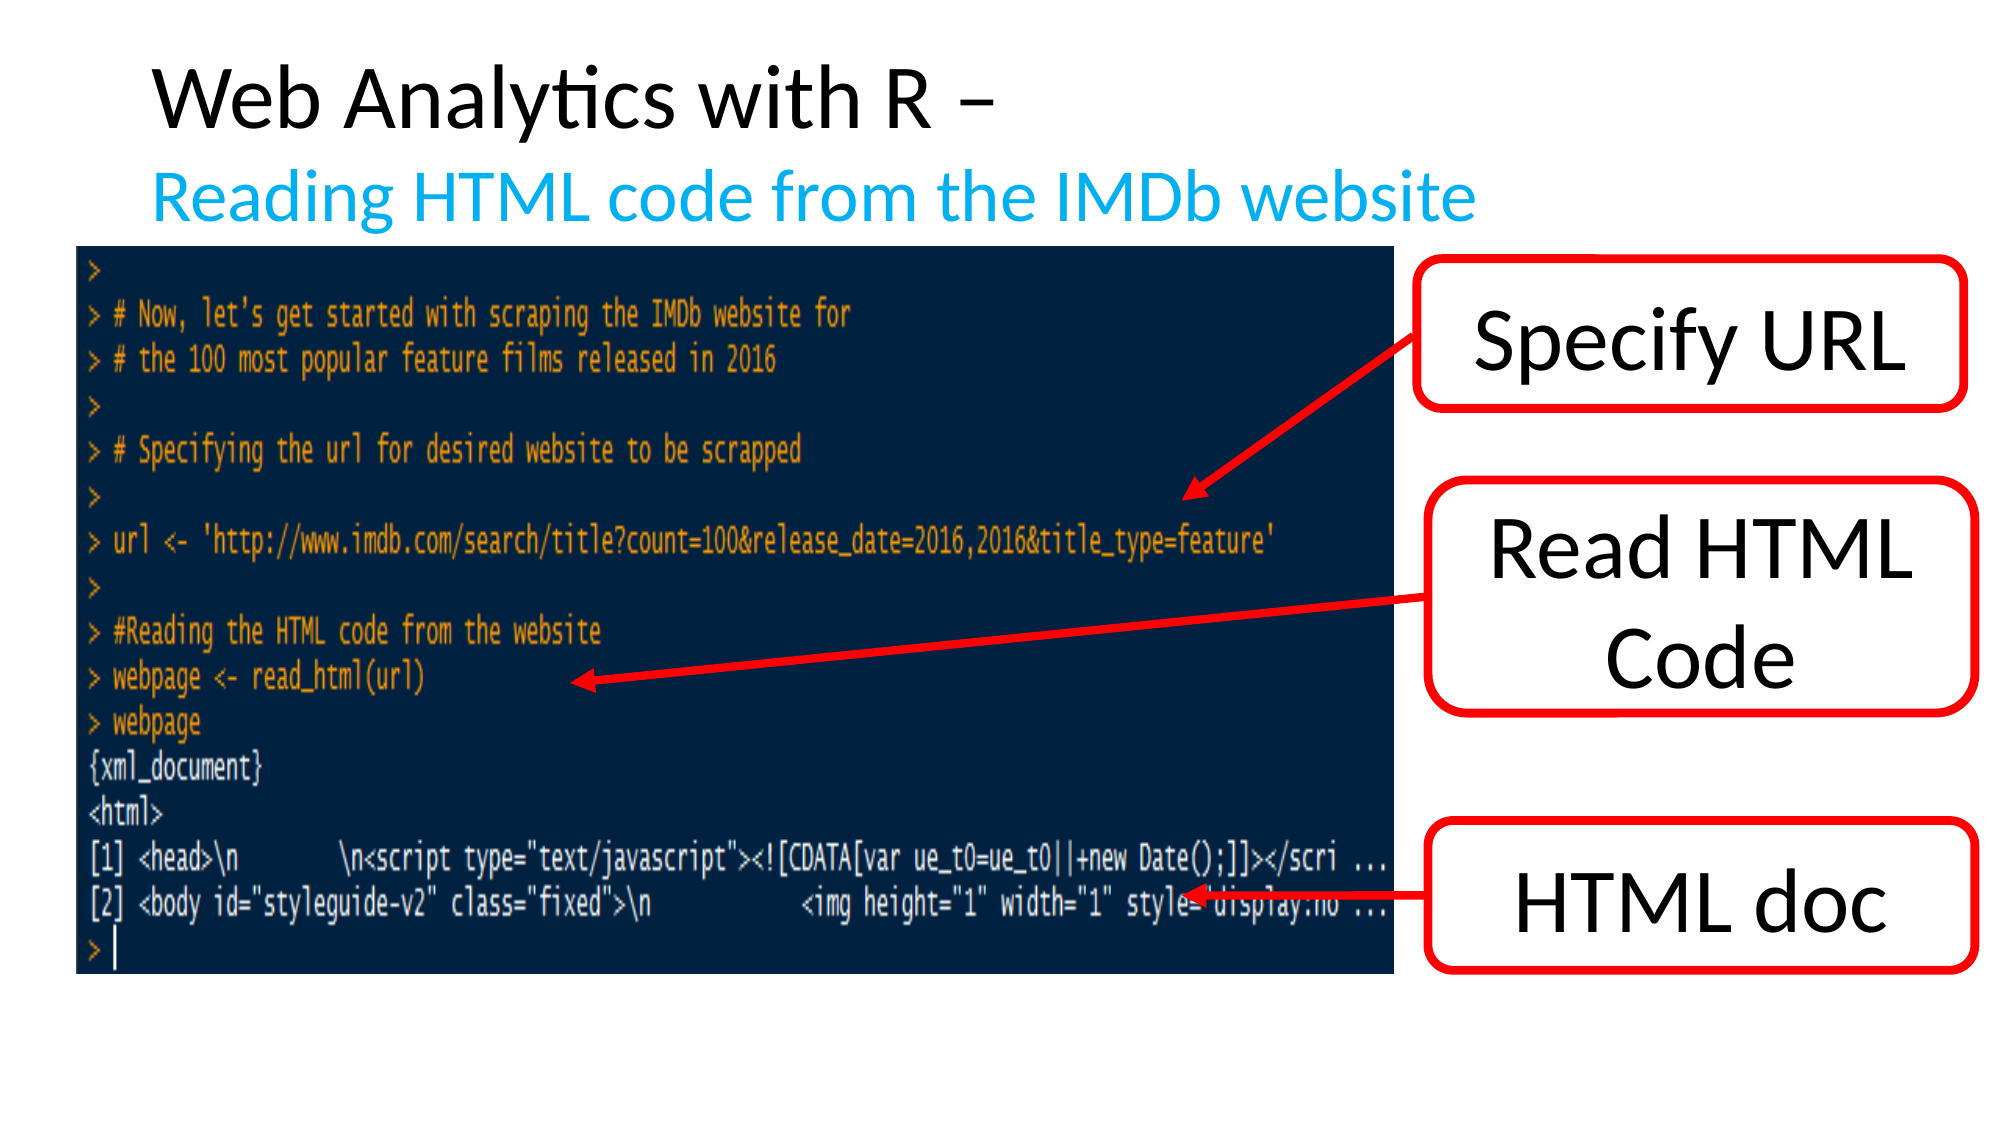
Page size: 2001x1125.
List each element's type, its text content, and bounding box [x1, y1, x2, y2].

text_box Specify URL [1415, 257, 1965, 410]
text_box Web Analytics with R – Reading HTML code from the IMDb website [136, 29, 1749, 245]
picture [75, 246, 1394, 974]
text_box Read HTML Code [1426, 478, 1976, 715]
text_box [569, 596, 1428, 684]
text_box HTML doc [1426, 819, 1976, 972]
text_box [1181, 335, 1414, 501]
